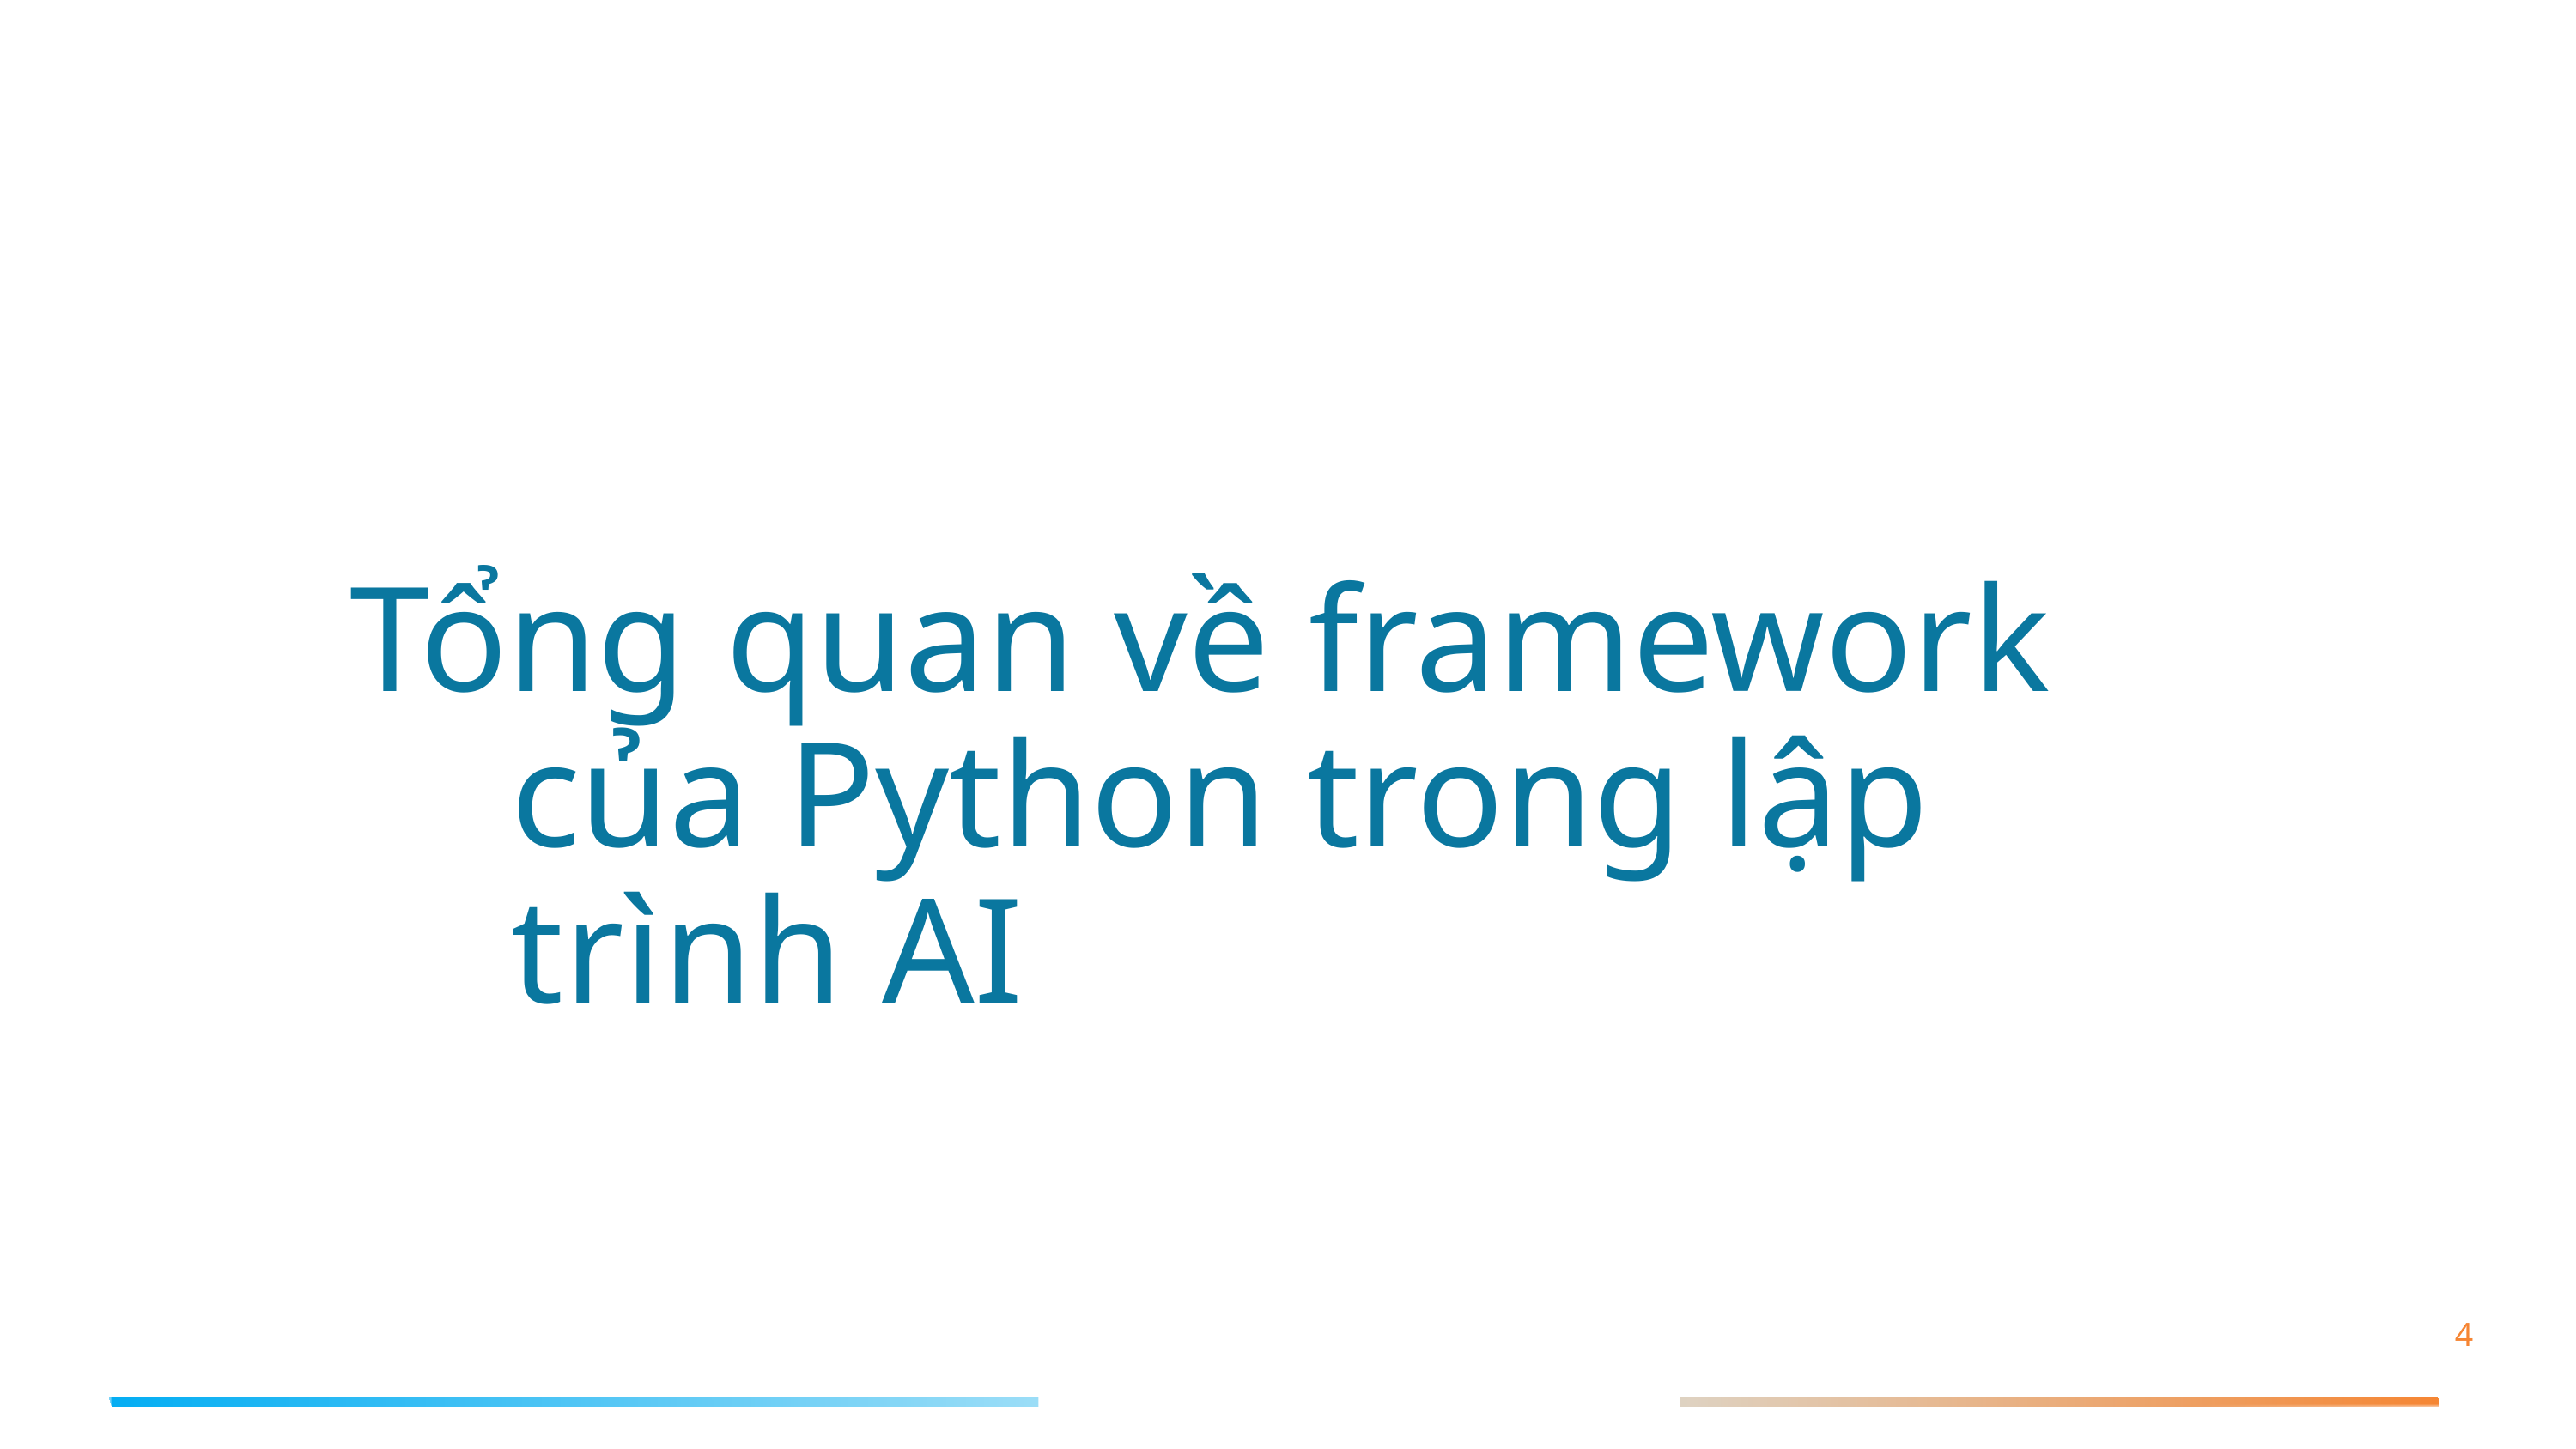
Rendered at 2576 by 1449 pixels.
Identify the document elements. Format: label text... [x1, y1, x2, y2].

picture [1680, 1397, 2439, 1407]
picture [204, 1397, 1038, 1407]
title Tổng quan về framework của Python trong lập trình AI [348, 543, 2228, 1032]
slide_number 4 [2452, 1320, 2498, 1449]
